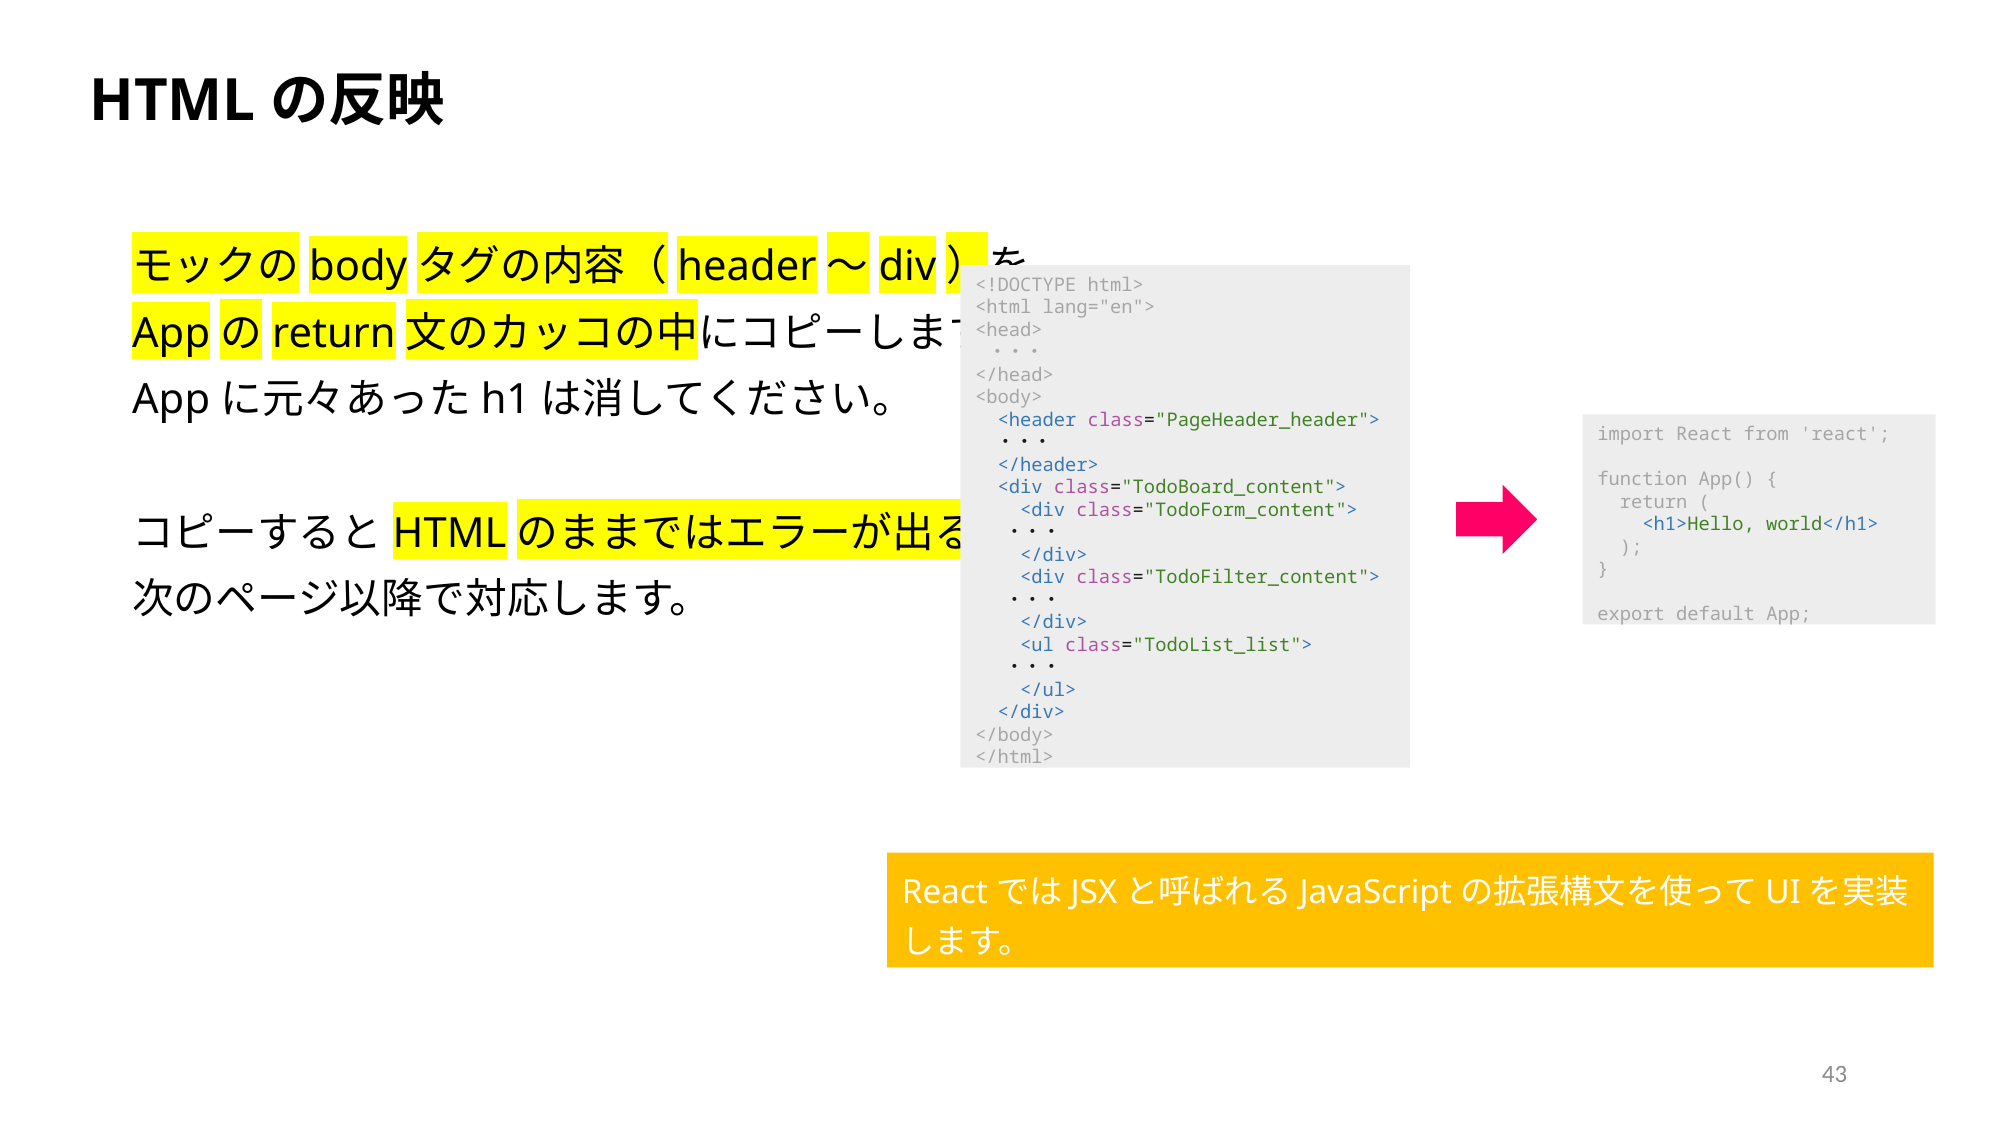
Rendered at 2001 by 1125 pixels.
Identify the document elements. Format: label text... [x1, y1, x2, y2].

text_box [1456, 484, 1538, 554]
text_box ReactではJSXと呼ばれるJavaScriptの拡張構文を使ってUIを実装します。 [887, 852, 1934, 968]
text_box import React from 'react'; function App() { return ( <h1>Hello, world</h1> ); } export default App; [1582, 414, 1936, 625]
slide_number 43 [1412, 1042, 1863, 1103]
text_box モックのbodyタグの内容（header～div）を Appのreturn文のカッコの中にコピーします。 Appに元々あったh1は消してください。 コピーするとHTMLのままではエラーが出るので 次のページ以降で対応します。 [117, 214, 1904, 697]
text_box <!DOCTYPE html> <html lang="en"> <head> ・・・ </head> <body> <header class="PageHeader_header"> ・・・ </header> <div class="TodoBoard_content"> <div class="TodoForm_content"> ・・・ </div> <div class="TodoFilter_content"> ・・・ </div> <ul class="TodoList_list"> ・・・ </ul> </div> </body> </html> [960, 265, 1411, 768]
text_box HTMLの反映 [74, 54, 1454, 140]
